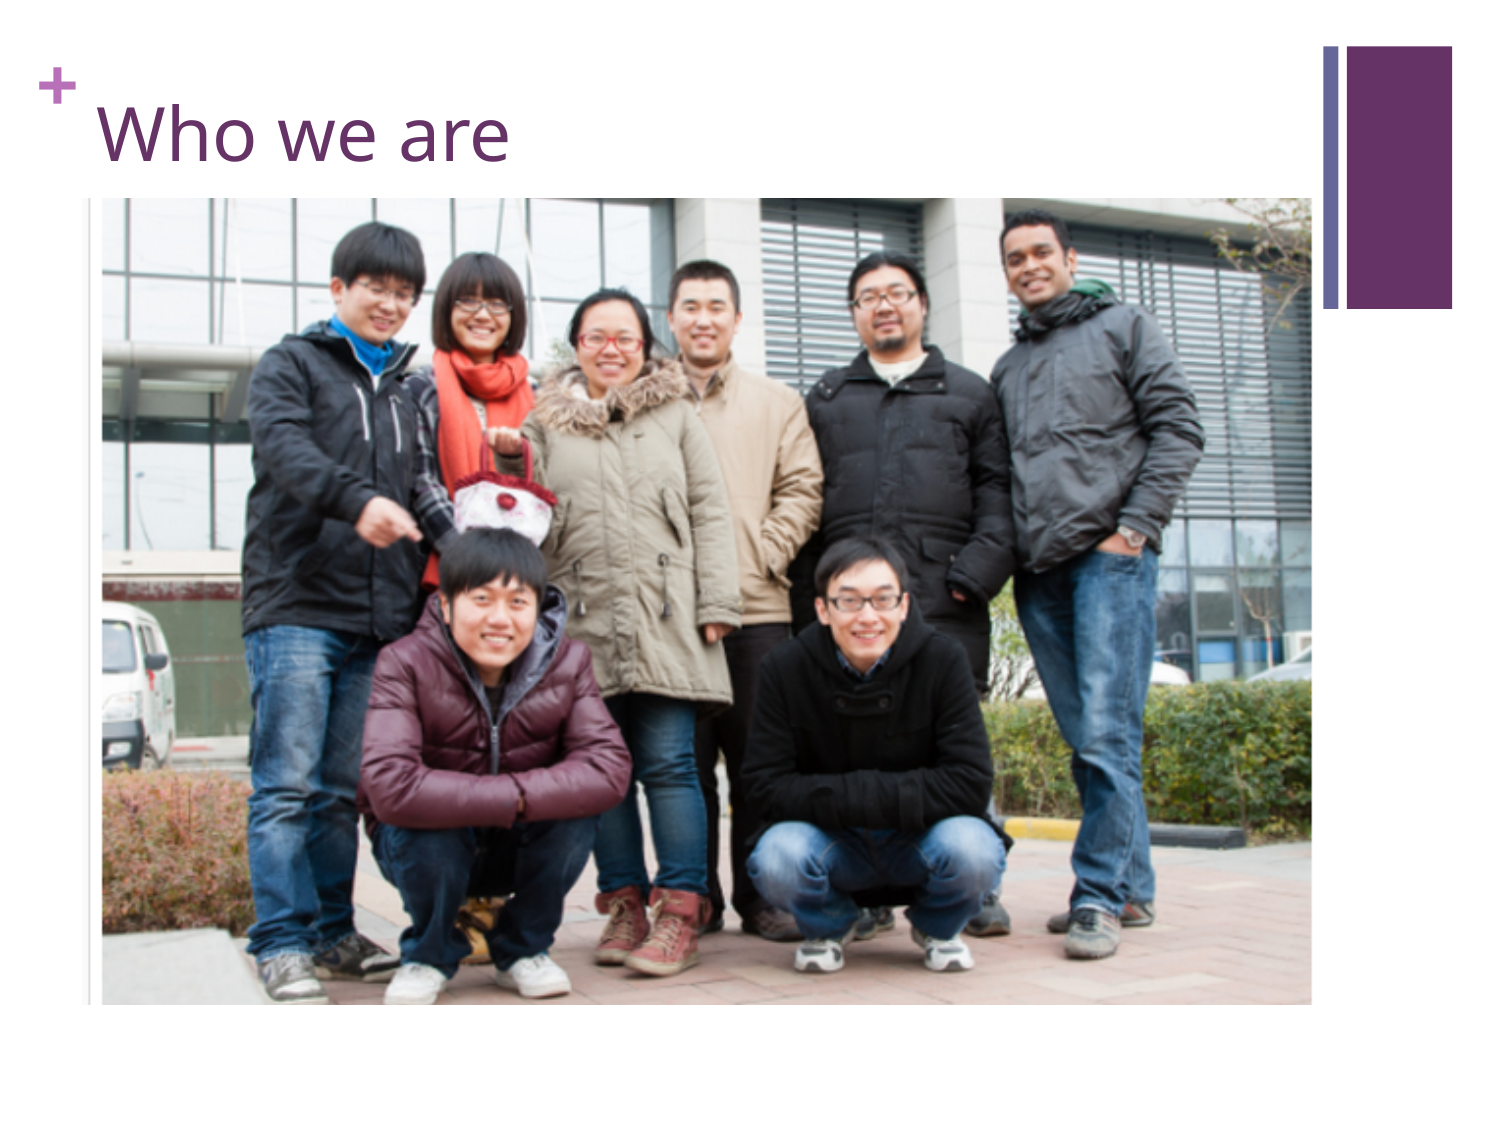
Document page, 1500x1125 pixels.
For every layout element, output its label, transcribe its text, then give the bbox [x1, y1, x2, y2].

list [81, 197, 1322, 1006]
title Who we are [81, 79, 1322, 197]
